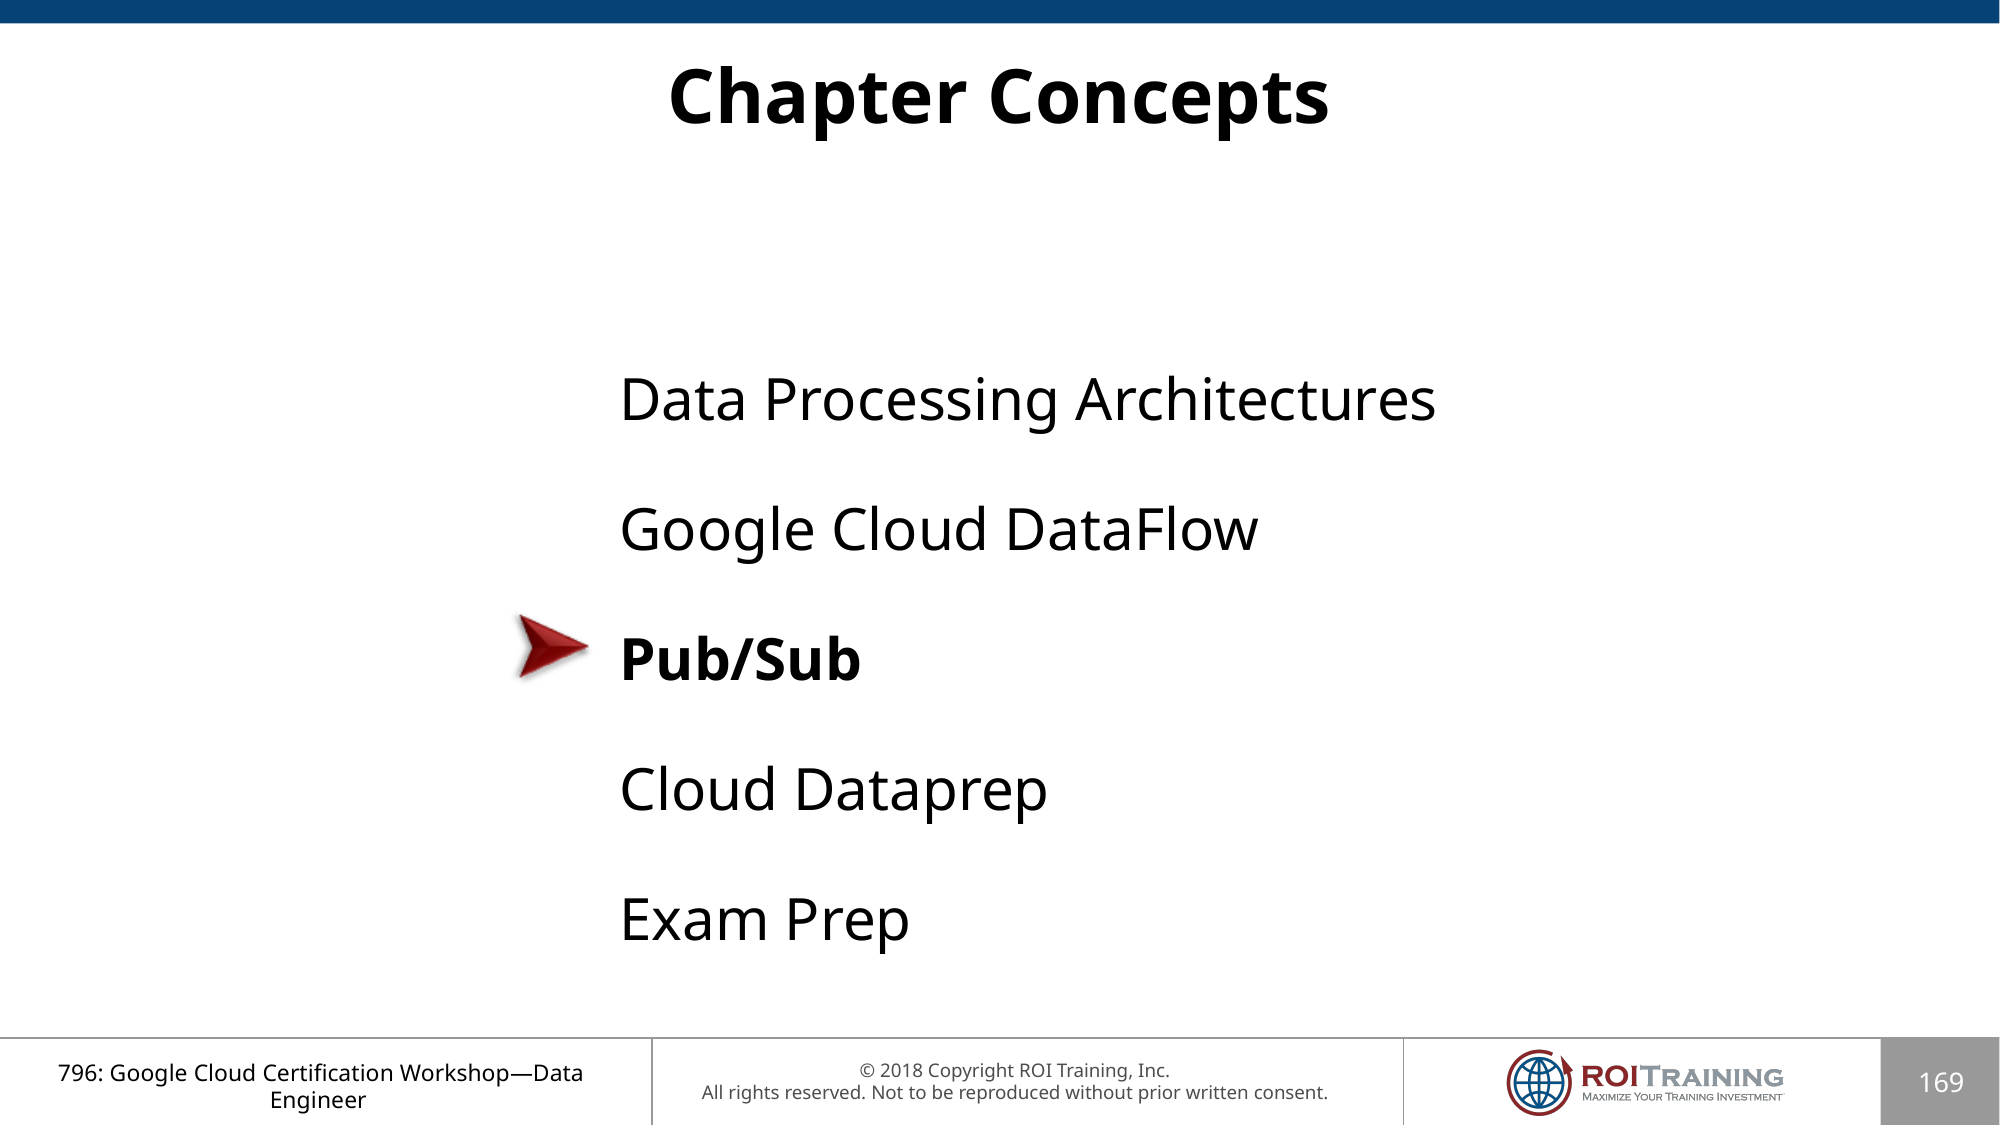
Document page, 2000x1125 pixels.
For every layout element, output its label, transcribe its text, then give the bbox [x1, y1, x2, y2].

picture [503, 603, 600, 692]
picture [1498, 1048, 1789, 1117]
list Data Processing Architectures Google Cloud DataFlow Pub/Sub Cloud Dataprep Exam Prep [599, 307, 1868, 1032]
title Chapter Concepts [68, 30, 1932, 156]
